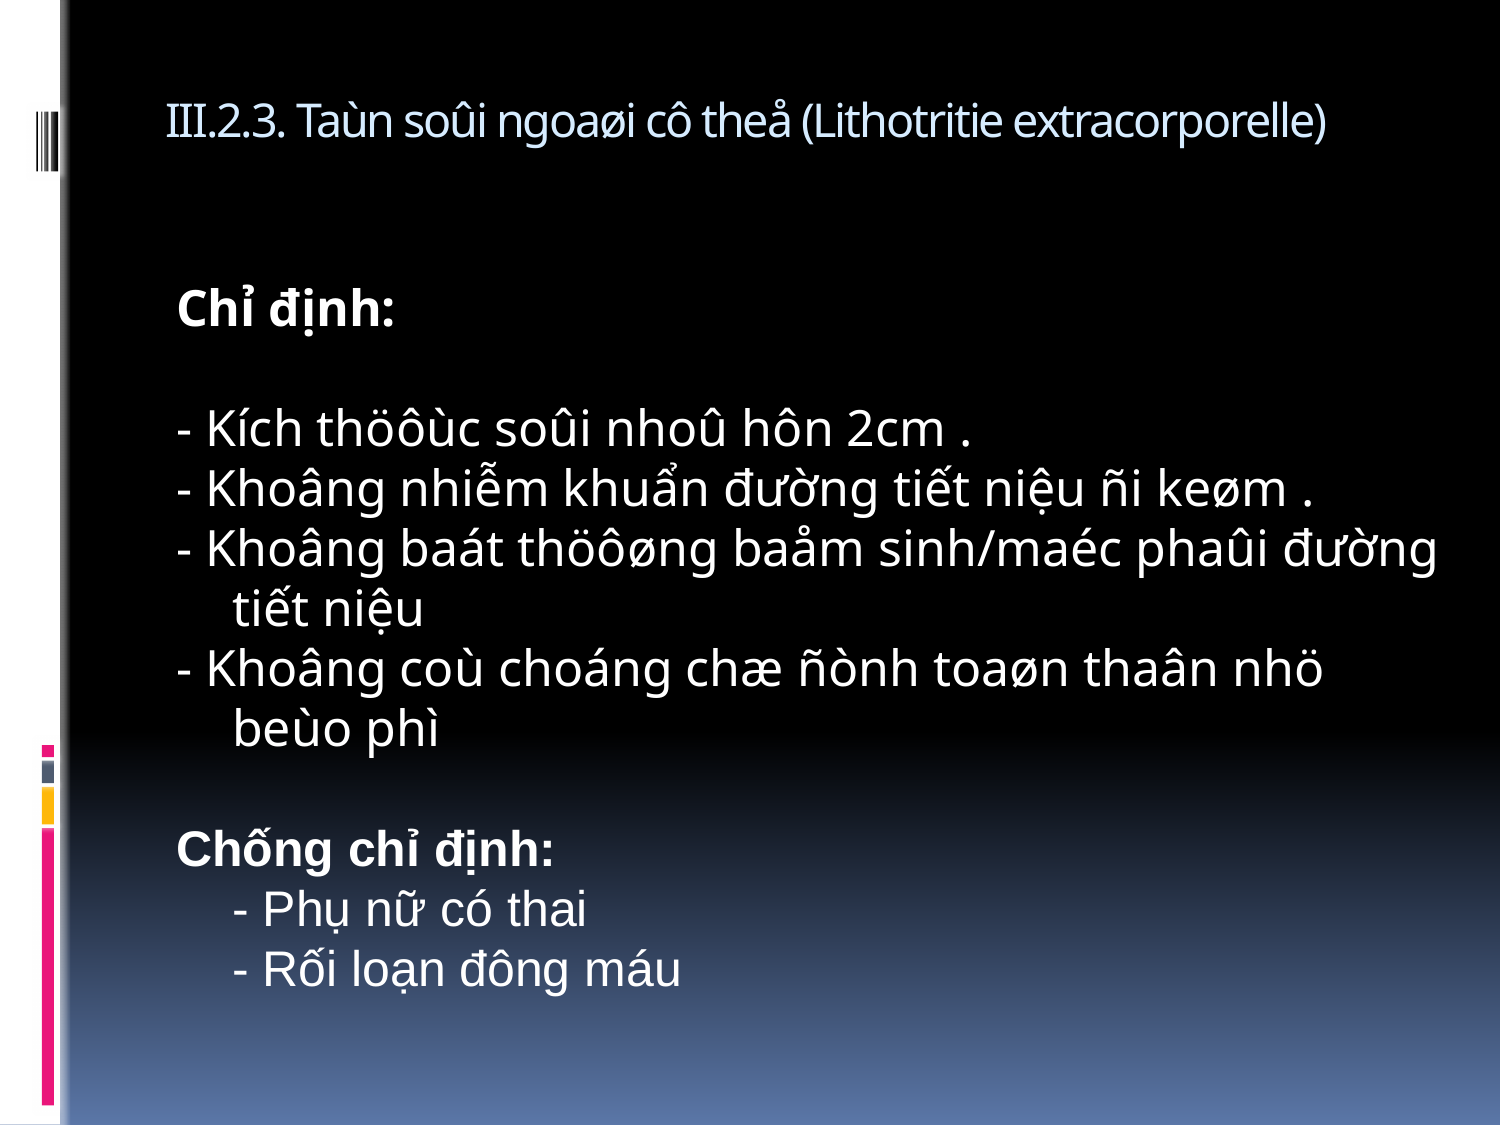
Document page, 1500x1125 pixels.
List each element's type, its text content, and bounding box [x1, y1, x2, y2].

title III.2.3. Taùn soûi ngoaøi cô theå (Lithotritie extracorporelle) [150, 83, 1425, 234]
list Chỉ định: - Kích thöôùc soûi nhoû hôn 2cm . - Khoâng nhiễm khuẩn đường tiết niệu ñi keøm . - Khoâng baát thöôøng baåm sinh/maéc phaûi đường tiết niệu - Khoâng coù choáng chæ ñònh toaøn thaân nhö beùo phì Chống chỉ định: - Phụ nữ có thai - Rối loạn đông máu [150, 269, 1463, 1020]
